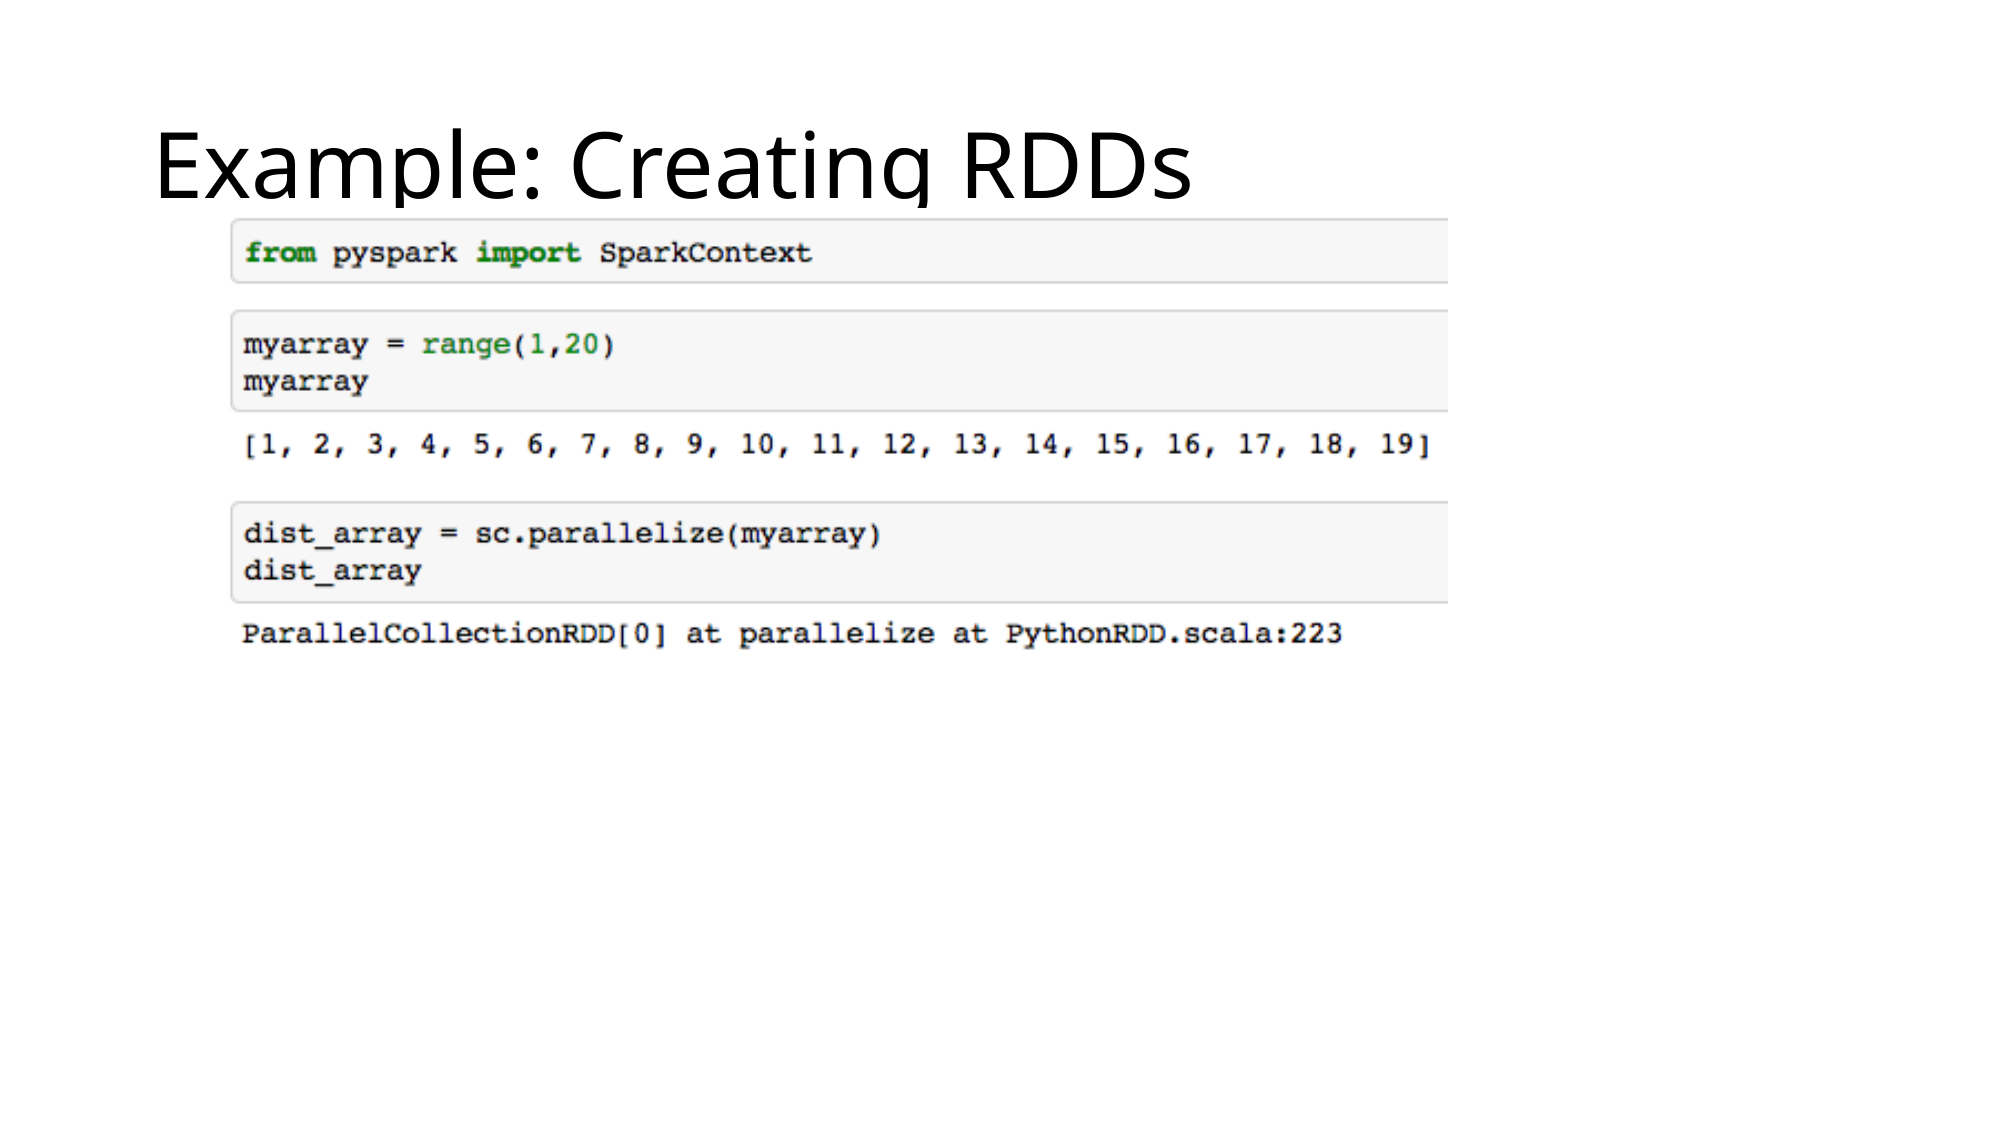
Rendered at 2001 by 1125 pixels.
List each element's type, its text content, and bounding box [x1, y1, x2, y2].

title Example: Creating RDDs [137, 59, 1863, 278]
picture [220, 208, 1448, 665]
